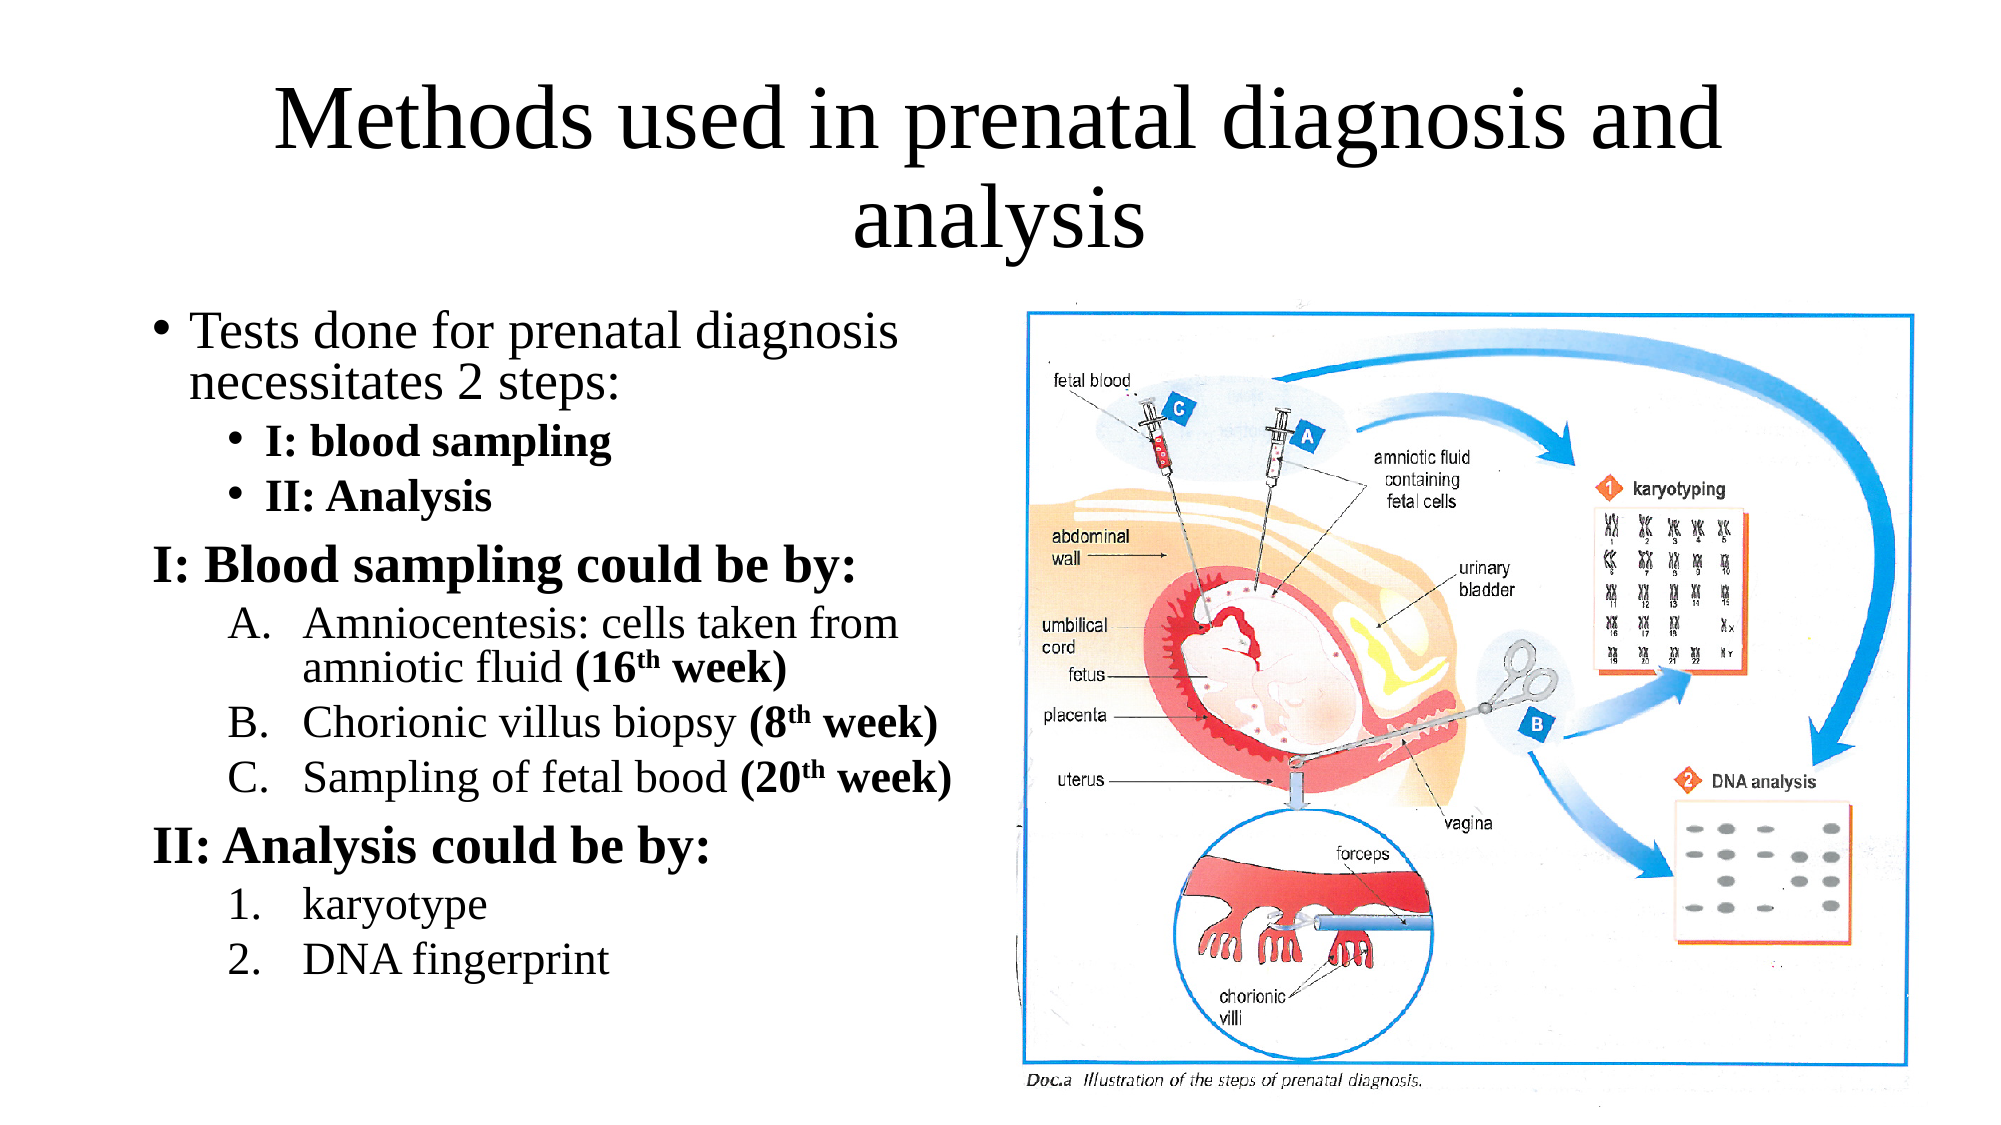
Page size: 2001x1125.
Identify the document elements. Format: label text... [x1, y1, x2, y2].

title Methods used in prenatal diagnosis and analysis [137, 59, 1863, 278]
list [1016, 299, 1928, 1108]
list Tests done for prenatal diagnosis necessitates 2 steps: I: blood sampling II: Analysis I: Blood sampling could be by: Amniocentesis: cells taken from amniotic fluid (16th week) Chorionic villus biopsy (8th week) Sampling of fetal bood (20th week) II: Analysis could be by: karyotype DNA fingerprint [137, 299, 988, 1014]
